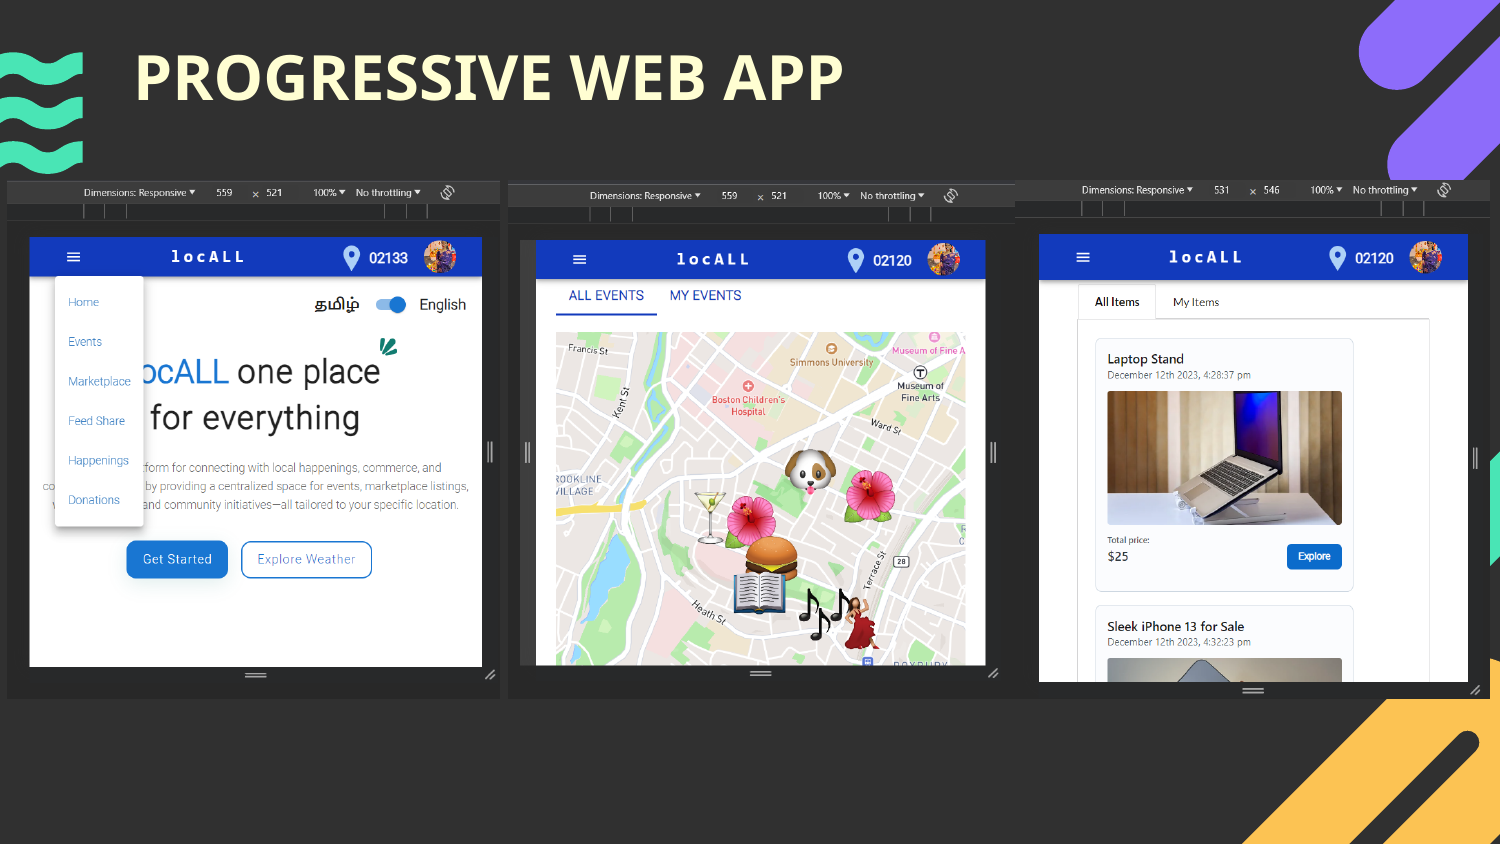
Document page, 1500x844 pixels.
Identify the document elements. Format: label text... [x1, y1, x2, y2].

title PROGRESSIVE WEB APP [118, 23, 1382, 182]
picture [6, 180, 500, 700]
picture [507, 180, 1490, 700]
